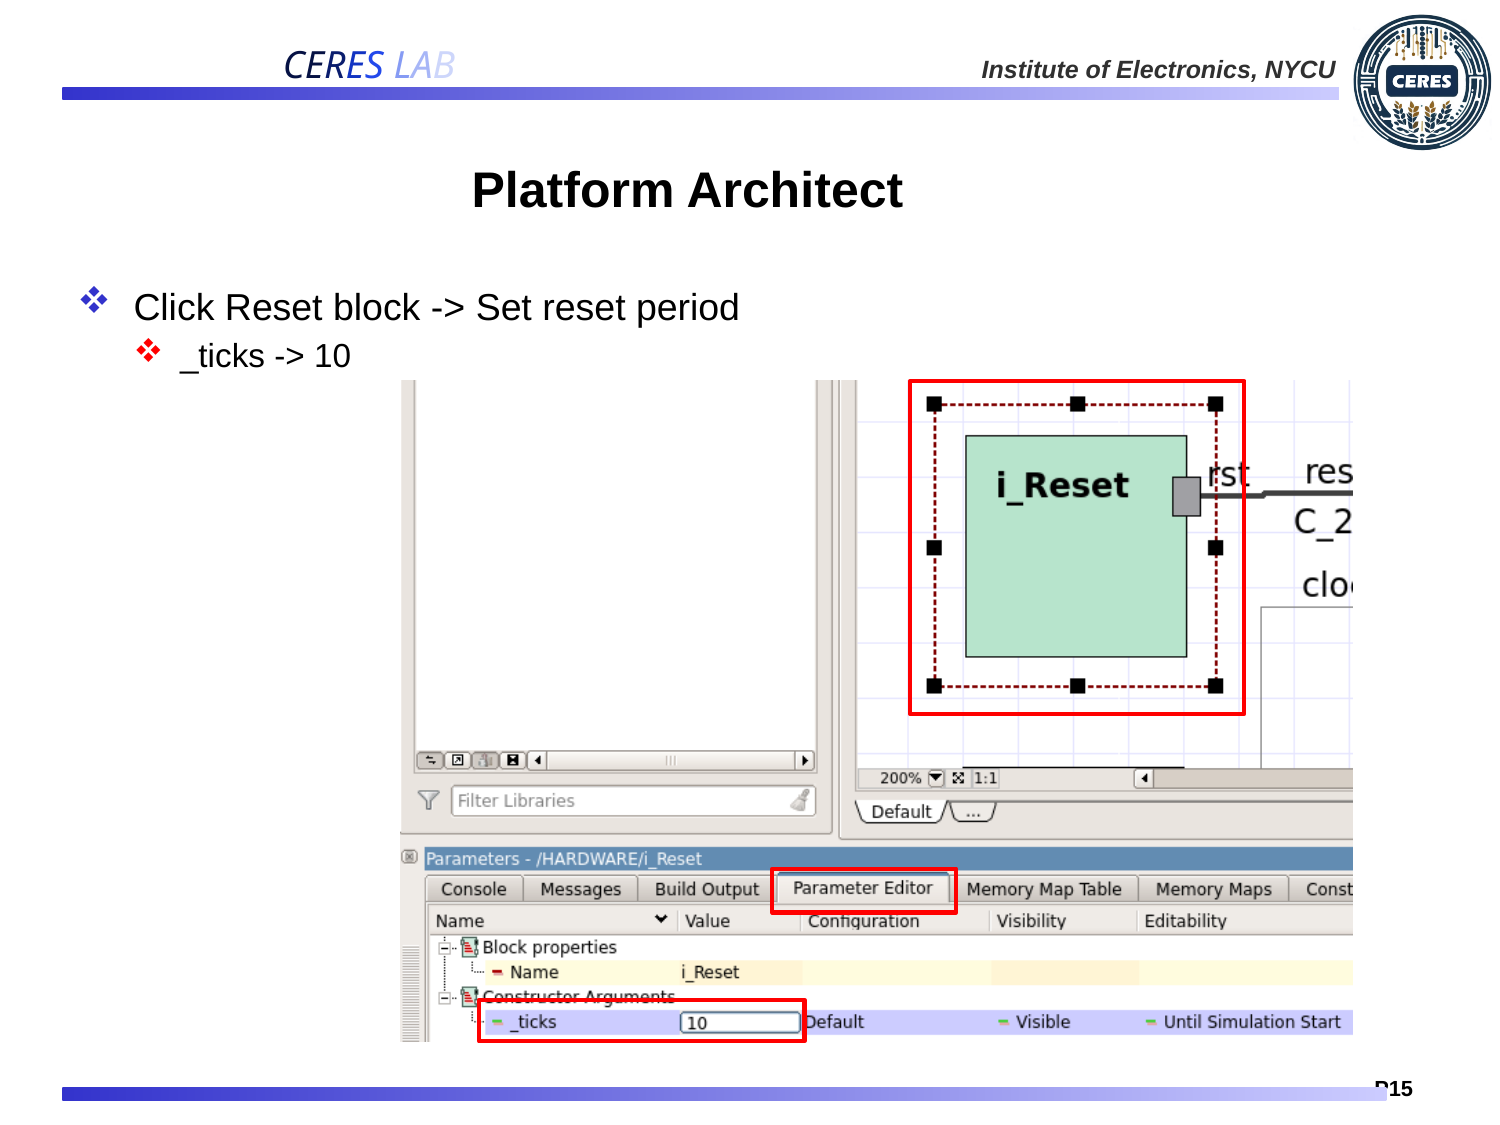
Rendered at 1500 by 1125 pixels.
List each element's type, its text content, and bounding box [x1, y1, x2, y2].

list Click Reset block -> Set reset period _ticks -> 10 [62, 275, 1438, 1063]
title Platform Architect [62, 124, 1313, 251]
picture [399, 380, 1354, 1042]
picture [1353, 14, 1492, 151]
